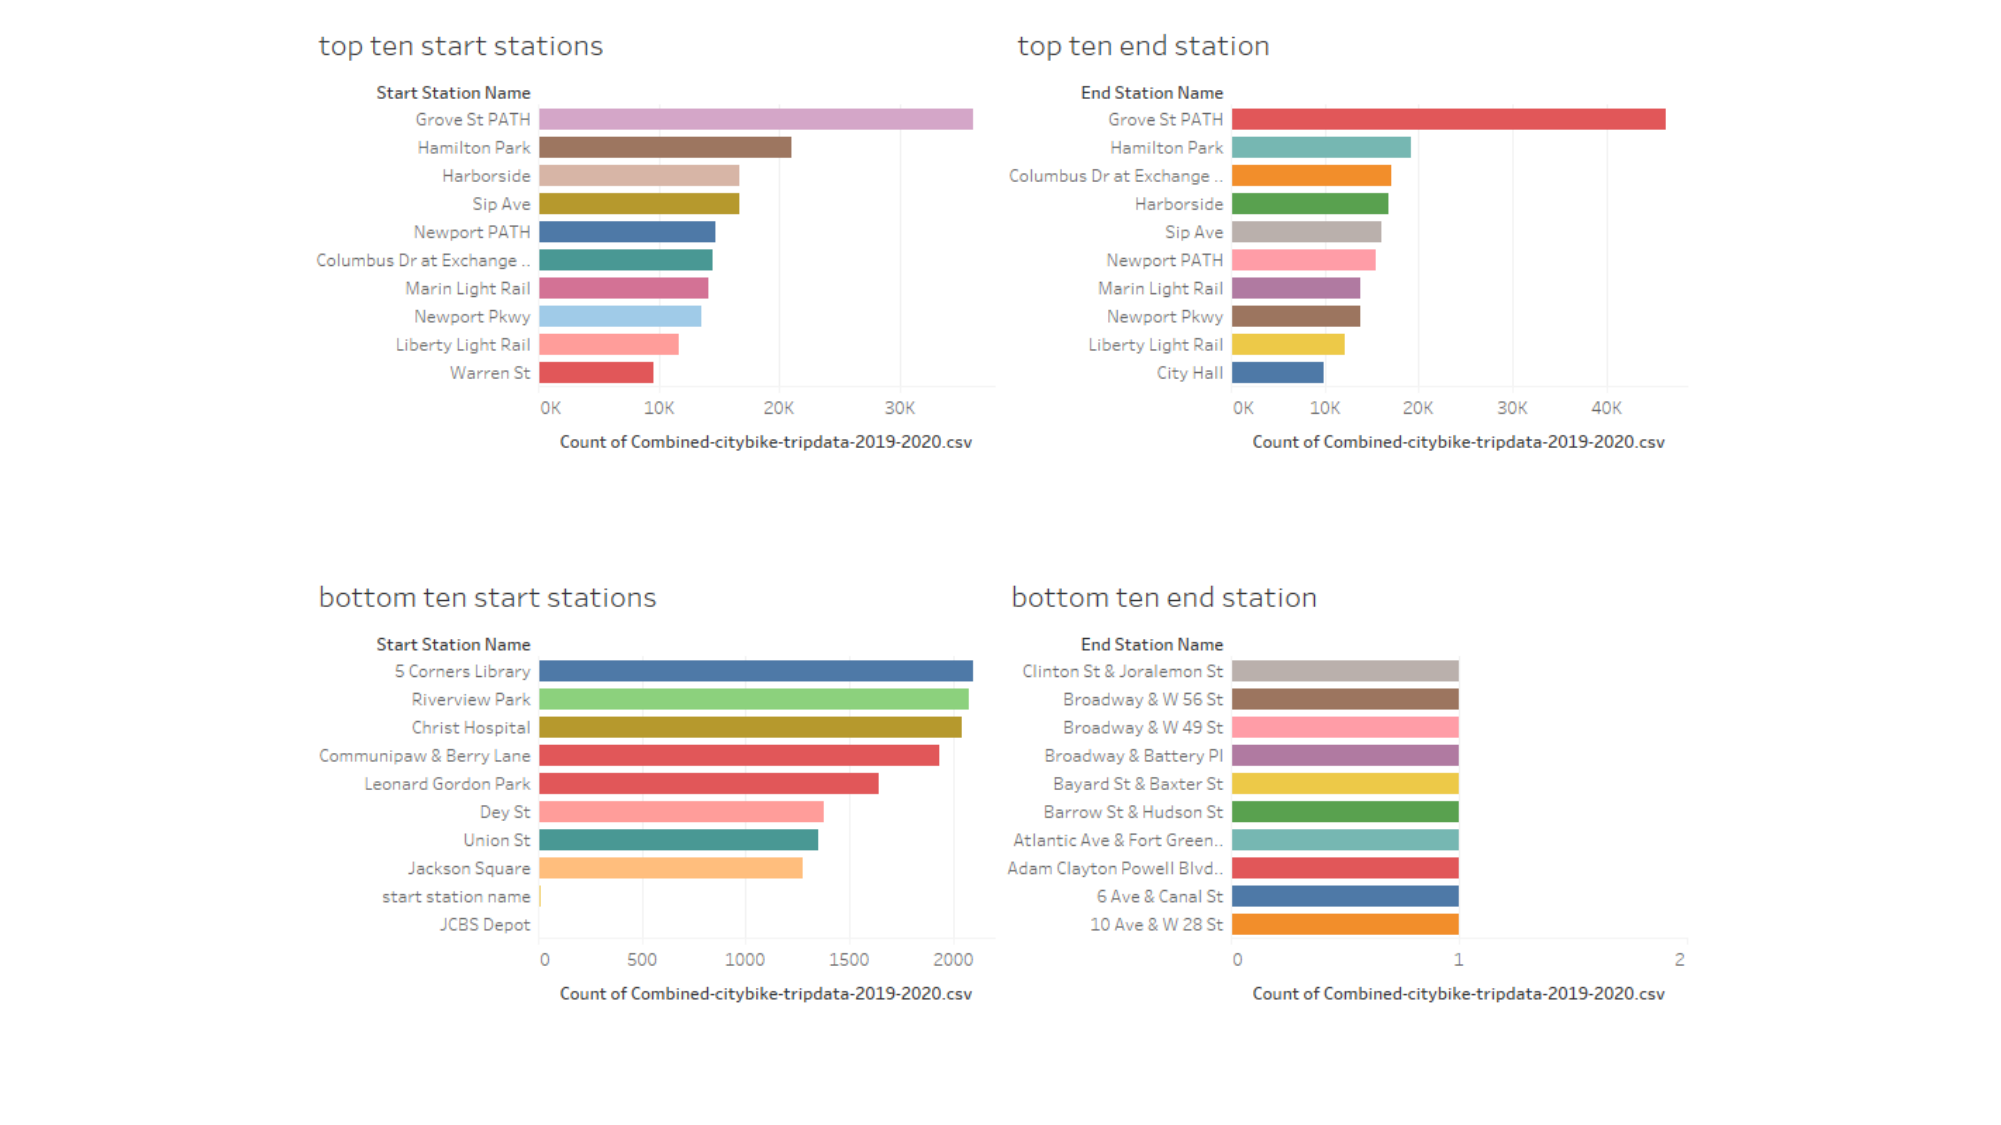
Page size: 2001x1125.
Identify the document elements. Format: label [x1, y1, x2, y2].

picture [296, 0, 1704, 1125]
